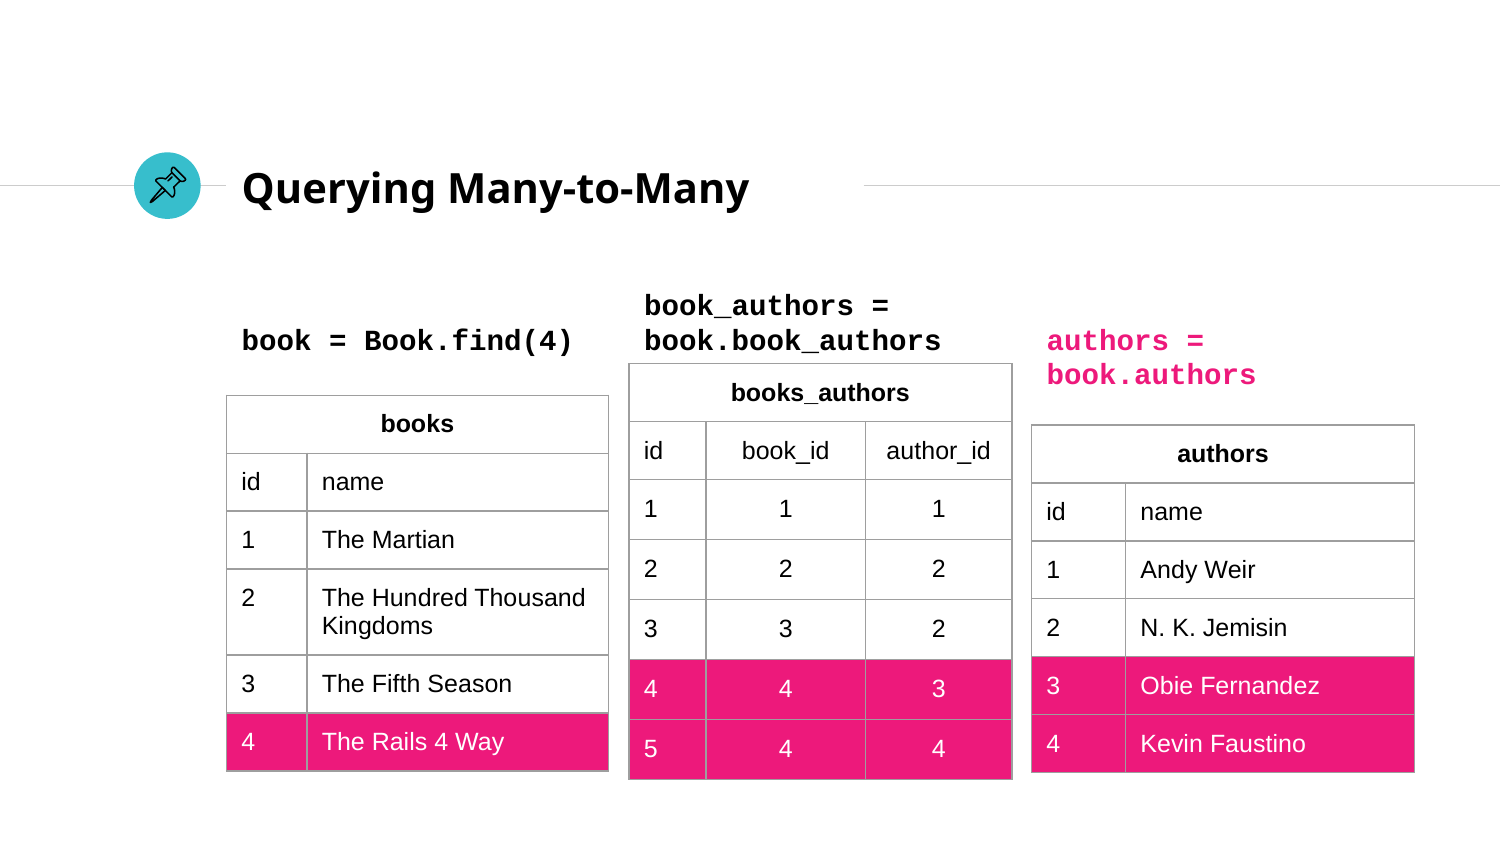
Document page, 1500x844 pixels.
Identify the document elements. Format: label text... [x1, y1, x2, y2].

table_cell id [630, 422, 705, 479]
list authors = book.authors [1031, 773, 1415, 783]
table_cell 4 [1032, 715, 1125, 772]
table_cell 2 [707, 540, 865, 599]
table_cell id [227, 454, 306, 510]
table_cell 3 [1032, 657, 1125, 714]
table_cell 4 [866, 720, 1011, 779]
table_cell book_id [707, 422, 865, 479]
list book = Book.find(4) [226, 270, 610, 783]
table_cell 2 [1032, 599, 1125, 656]
table_cell name [308, 454, 608, 510]
list authors = book.authors [1031, 270, 1415, 424]
table_cell N. K. Jemisin [1126, 599, 1414, 656]
table_cell 4 [227, 714, 306, 770]
table_cell 1 [866, 480, 1011, 539]
table_cell 3 [227, 656, 306, 712]
table_cell 4 [707, 660, 865, 719]
table_cell 2 [866, 600, 1011, 659]
table_cell The Fifth Season [308, 656, 608, 712]
table_cell name [1126, 484, 1414, 540]
table_cell 5 [630, 720, 705, 779]
title Querying Many-to-Many [226, 151, 863, 223]
table_cell 1 [227, 512, 306, 568]
table_cell author_id [866, 422, 1011, 479]
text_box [150, 166, 186, 203]
table_cell 4 [707, 720, 865, 779]
table_cell 3 [630, 600, 705, 659]
table_cell Kevin Faustino [1126, 715, 1414, 772]
table_header books [227, 396, 608, 453]
table_header books_authors [630, 364, 1011, 421]
table_cell 3 [866, 660, 1011, 719]
table_cell 4 [630, 660, 705, 719]
table_cell 1 [1032, 542, 1125, 598]
table_cell The Hundred Thousand Kingdoms [308, 570, 608, 654]
table_cell 2 [630, 540, 705, 599]
table_cell 2 [866, 540, 1011, 599]
table_cell The Rails 4 Way [308, 714, 608, 770]
table_cell id [1032, 484, 1125, 540]
table_cell 1 [630, 480, 705, 539]
table_header authors [1032, 426, 1414, 482]
table_cell 2 [227, 570, 306, 654]
table_cell Obie Fernandez [1126, 657, 1414, 714]
table_cell 1 [707, 480, 865, 539]
table_cell The Martian [308, 512, 608, 568]
table_cell Andy Weir [1126, 542, 1414, 598]
table_cell 3 [707, 600, 865, 659]
list book_authors = book.book_authors [629, 270, 1012, 363]
